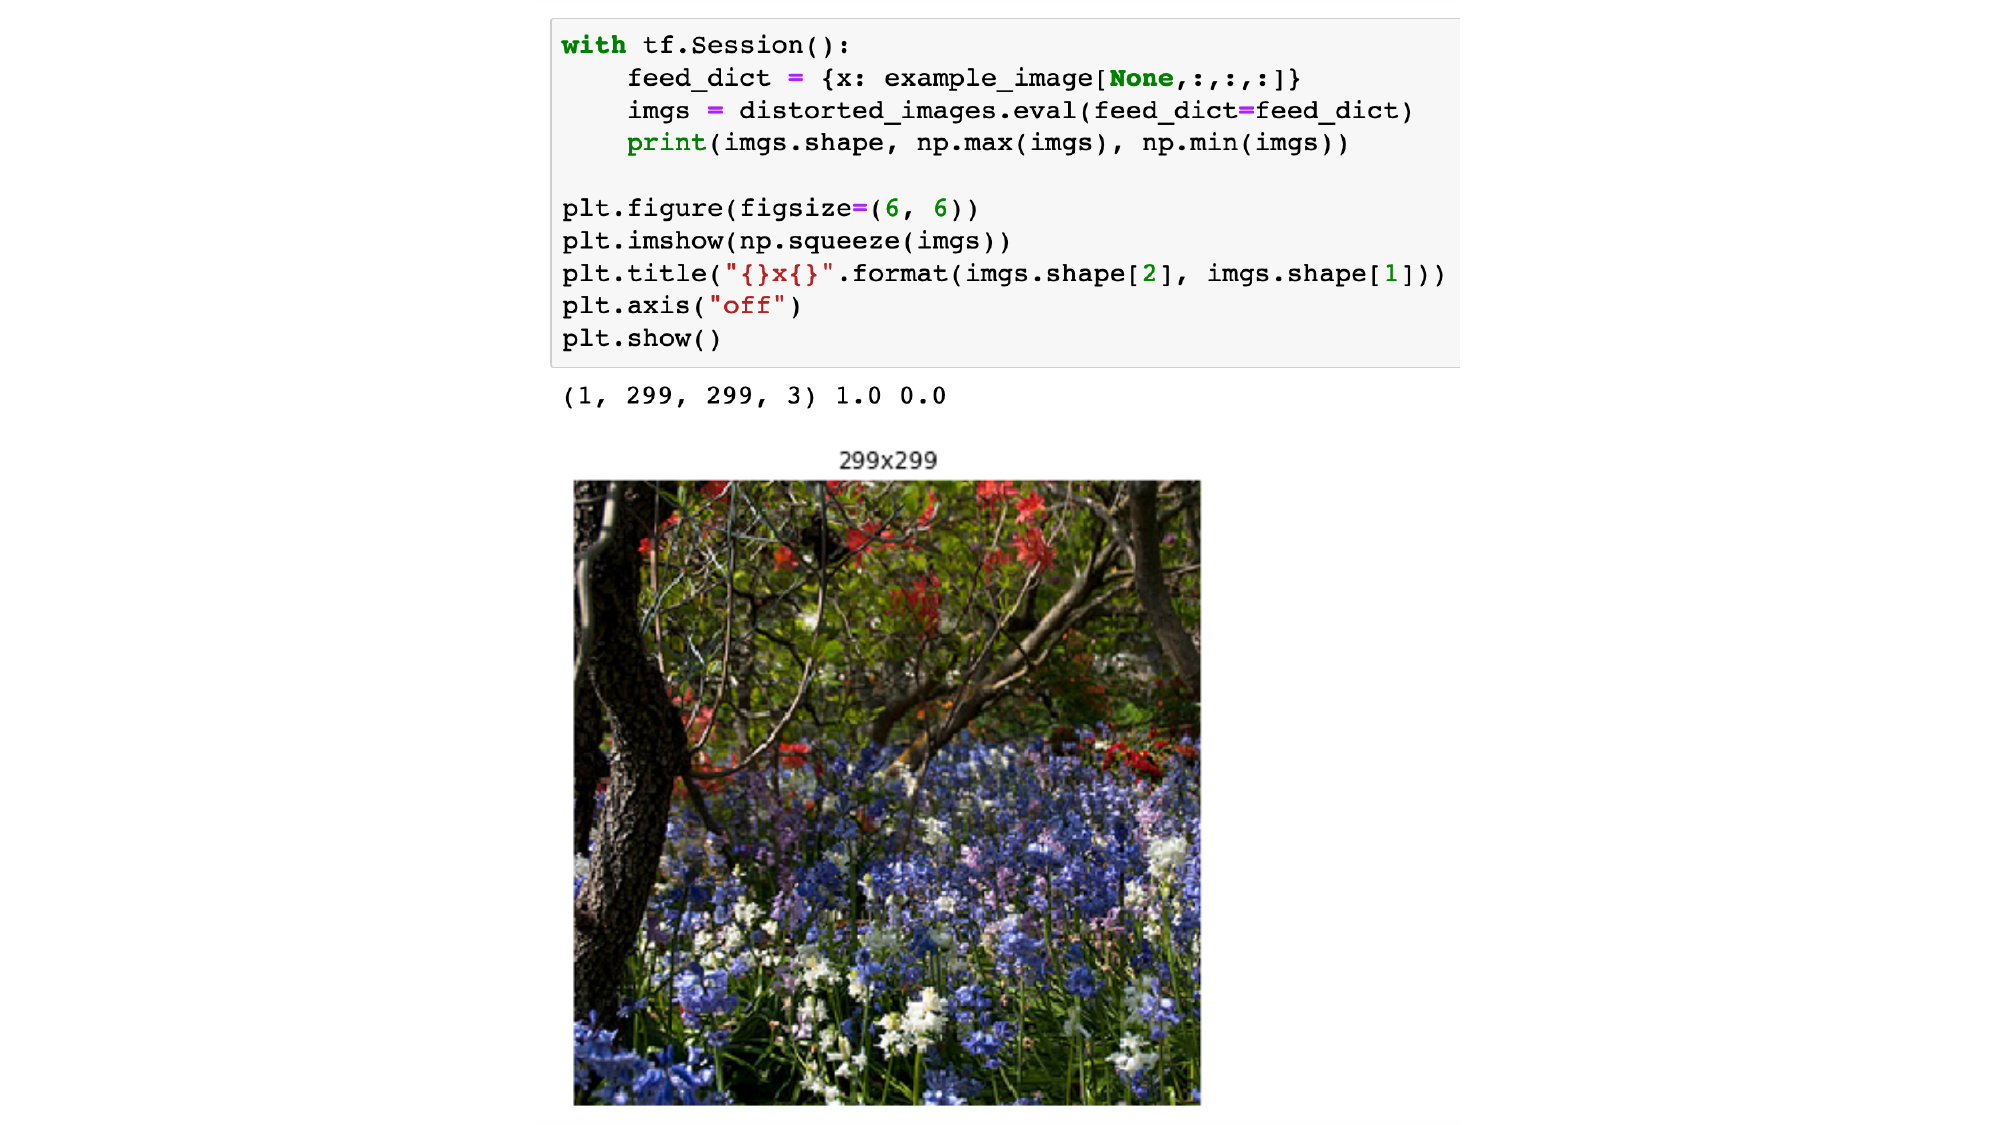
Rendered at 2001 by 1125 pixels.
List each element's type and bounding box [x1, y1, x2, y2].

picture [537, 0, 1460, 1125]
